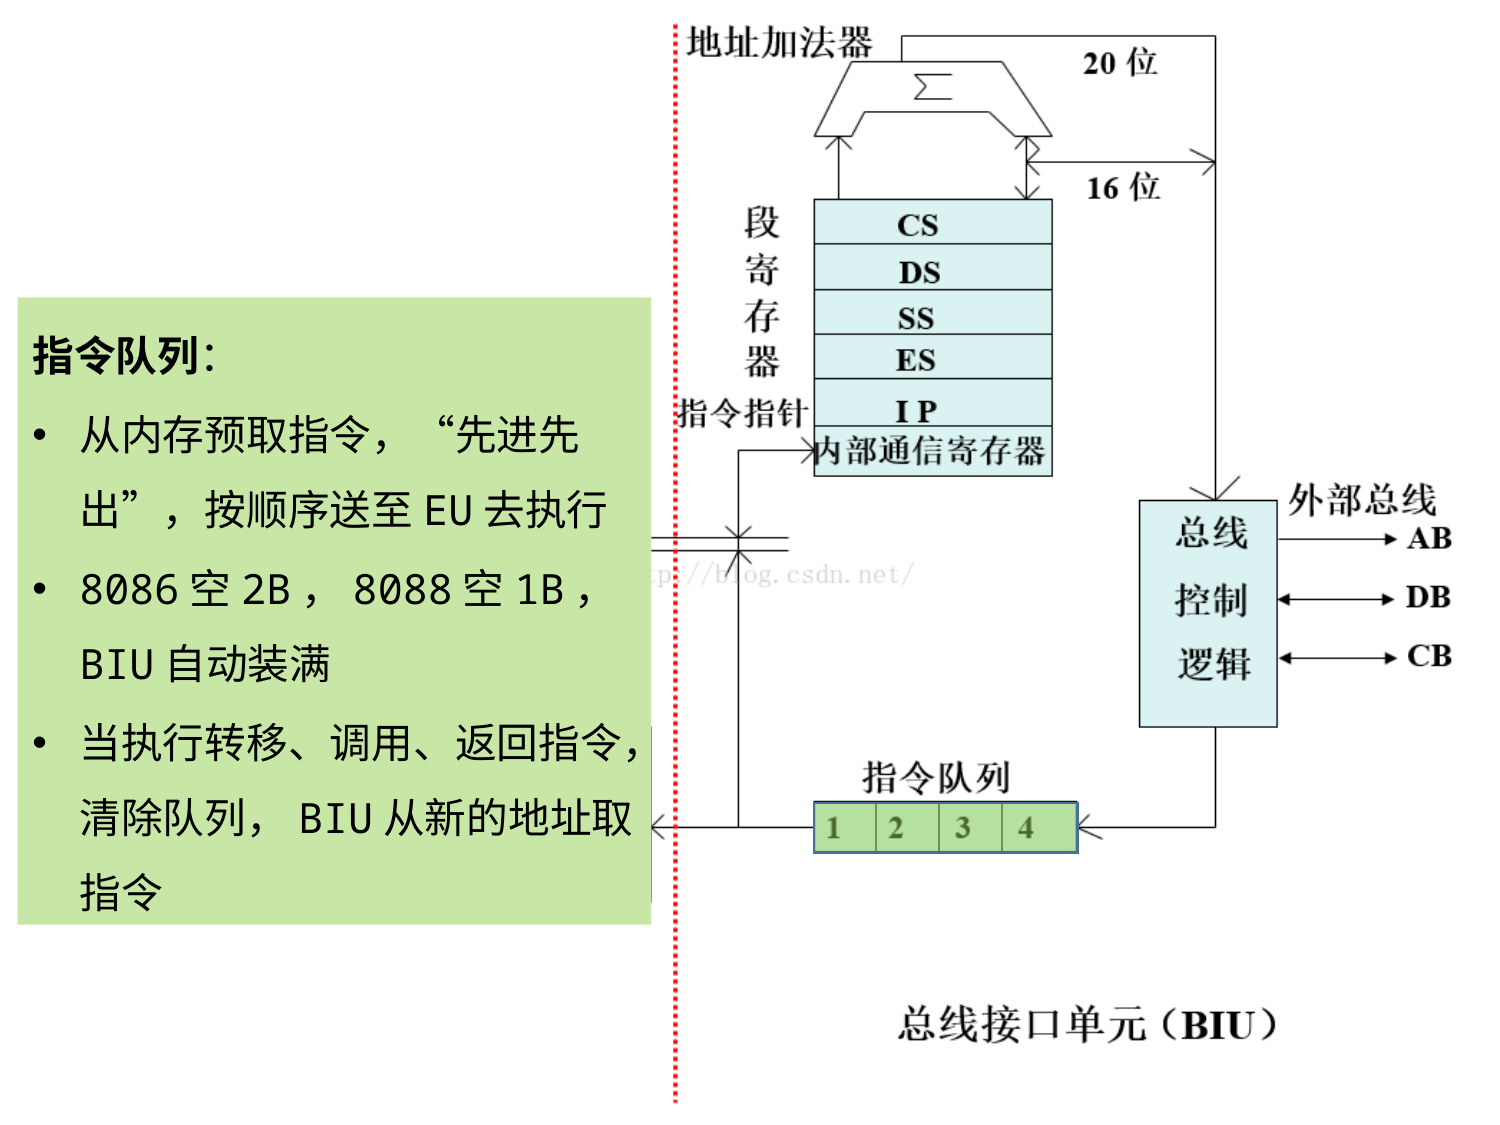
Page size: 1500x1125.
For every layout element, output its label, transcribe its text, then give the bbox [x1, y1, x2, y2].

picture [651, 1, 1500, 1118]
text_box 指令队列： 从内存预取指令，“先进先出”，按顺序送至EU去执行 8086空2B，8088空1B，BIU自动装满 当执行转移、调用、返回指令，清除队列，BIU从新的地址取指令 [17, 297, 651, 925]
